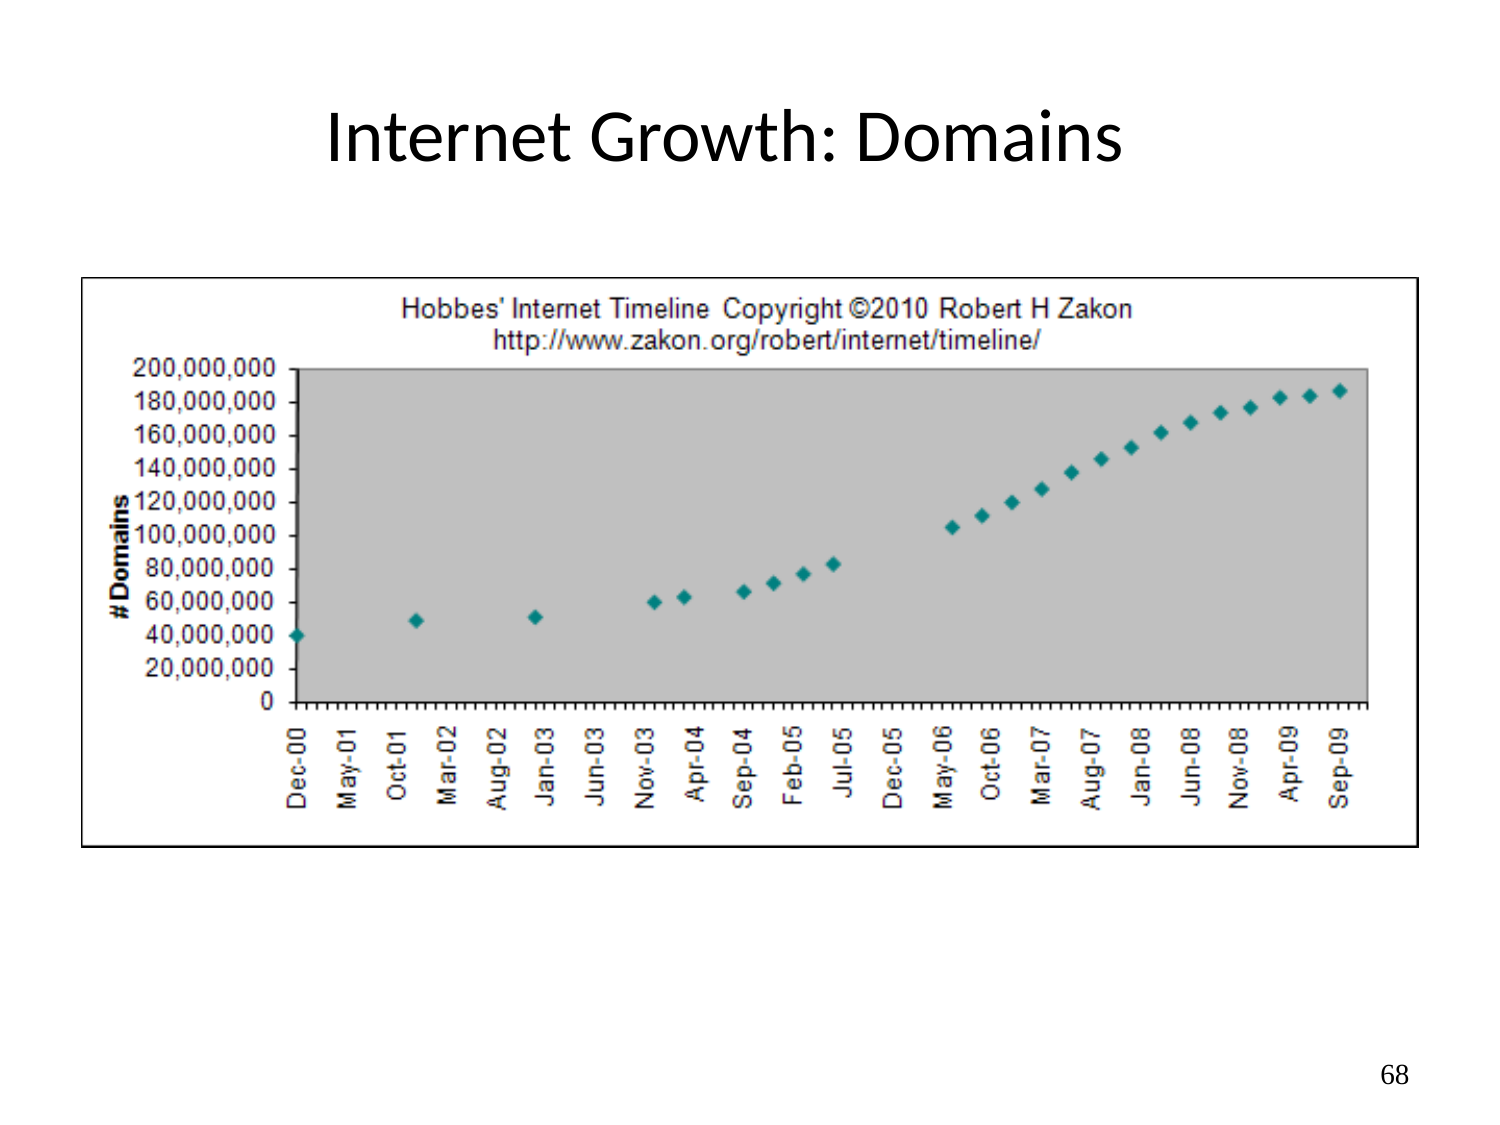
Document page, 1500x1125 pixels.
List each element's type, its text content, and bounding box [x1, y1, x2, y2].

picture [80, 276, 1419, 849]
slide_number 68 [1074, 1042, 1425, 1103]
title Internet Growth: Domains [87, 37, 1363, 225]
